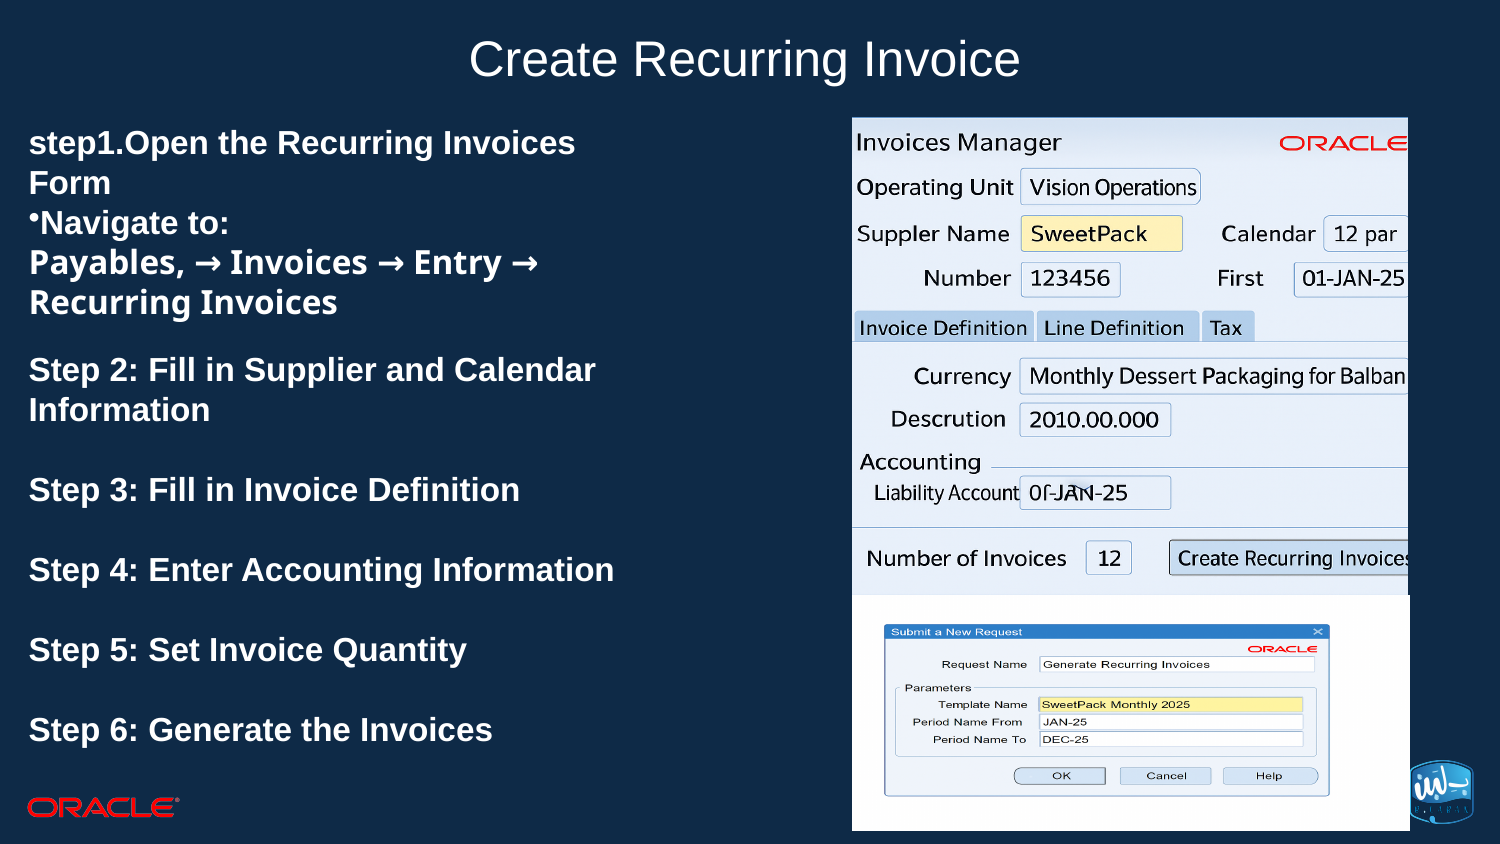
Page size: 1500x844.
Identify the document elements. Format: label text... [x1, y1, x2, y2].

text_box Create Recurring Invoice [421, 11, 1069, 91]
picture [852, 117, 1477, 831]
text_box step1.Open the Recurring Invoices Form Navigate to: Payables, → Invoices → Entry → Recurring Invoices Step 2: Fill in Supplier and Calendar Information Step 3: Fill in Invoice Definition Step 4: Enter Accounting Information Step 5: Set Invoice Quantity Step 6: Generate the Invoices [13, 113, 678, 844]
